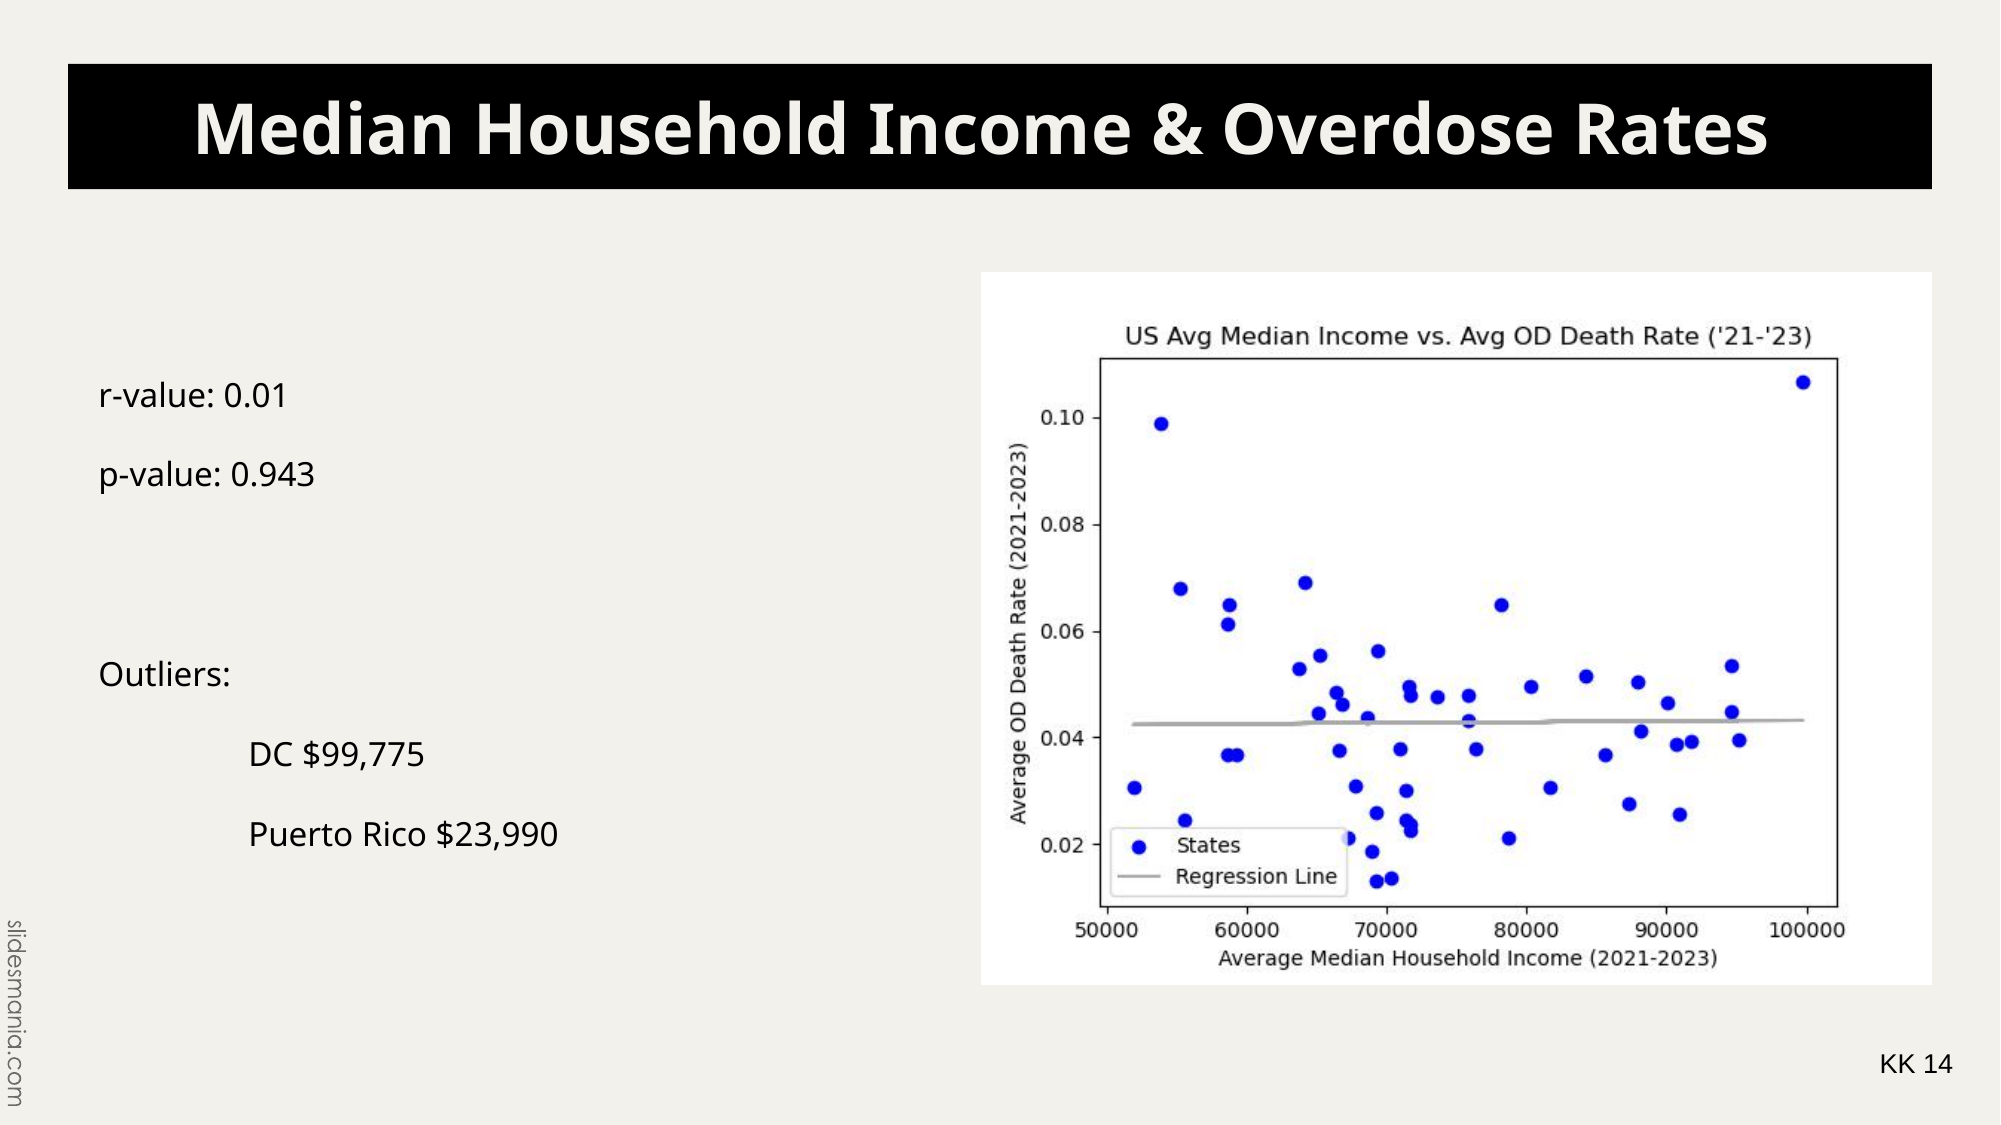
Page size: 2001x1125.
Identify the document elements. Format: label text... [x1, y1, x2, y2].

title Median Household Income & Overdose Rates [68, 63, 1932, 190]
picture [981, 271, 1933, 985]
slide_number KK ‹#› [1853, 1019, 1974, 1106]
text_box r-value: 0.01 p-value: 0.943 Outliers: DC $99,775 Puerto Rico $23,990 [83, 238, 1000, 1067]
